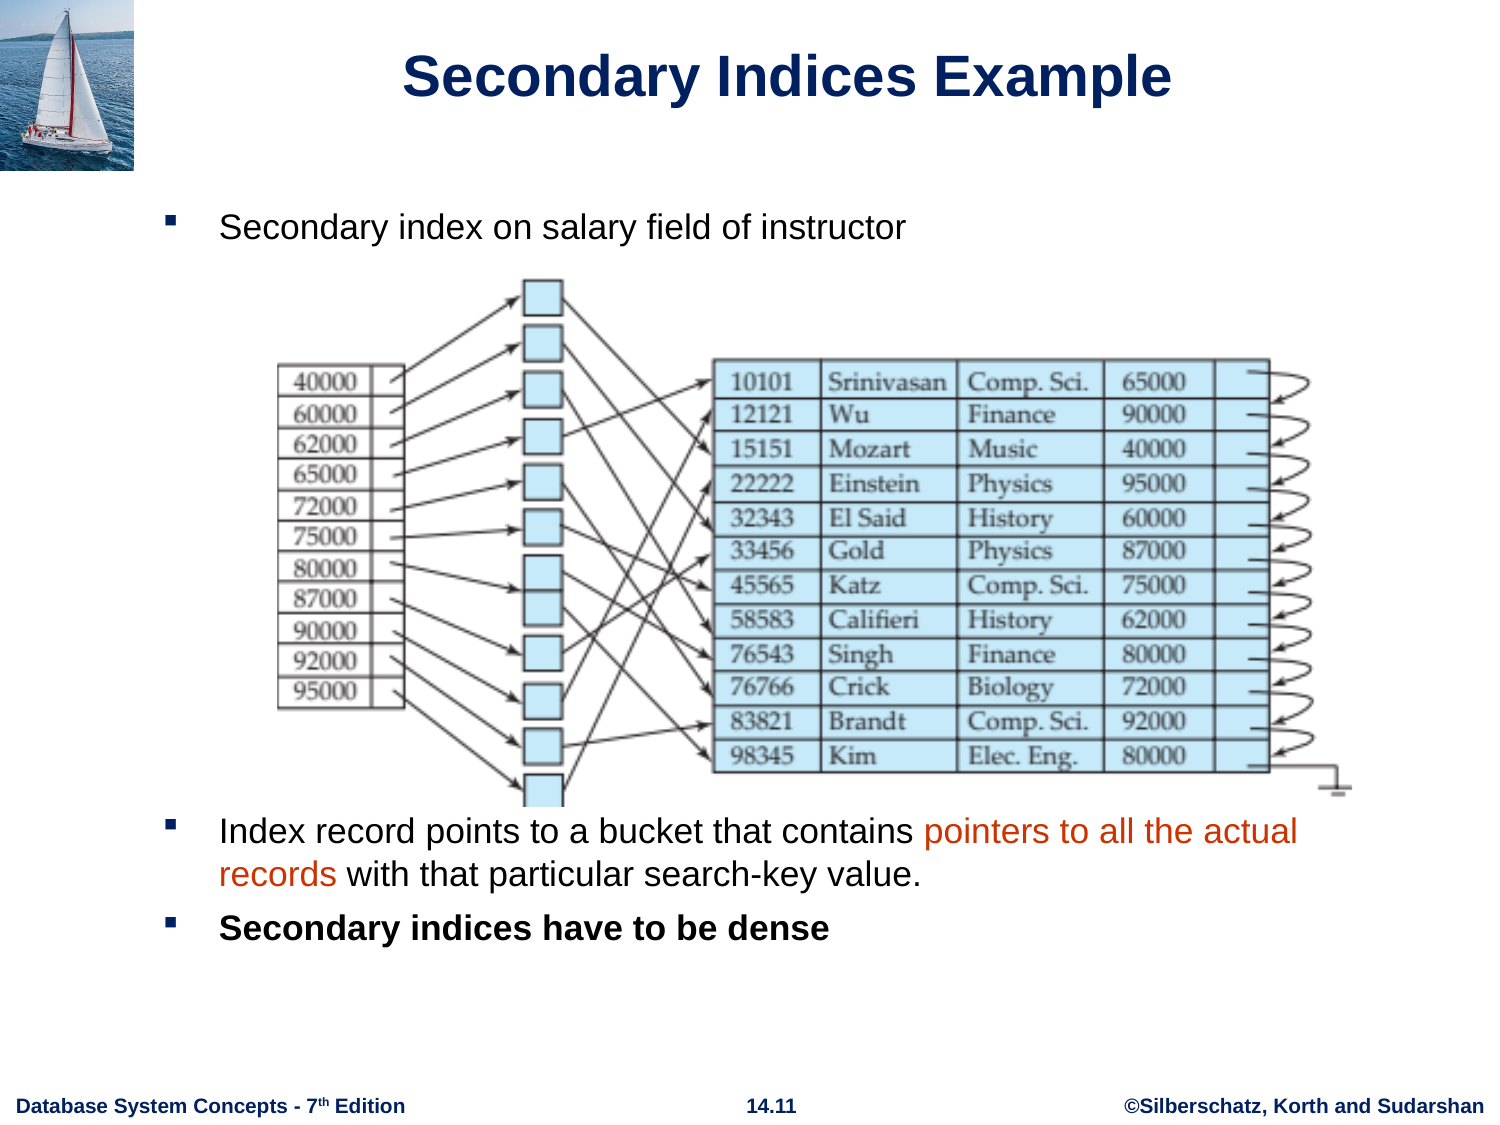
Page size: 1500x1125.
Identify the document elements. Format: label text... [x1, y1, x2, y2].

picture [277, 278, 1353, 807]
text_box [536, 586, 541, 594]
picture [0, 0, 134, 171]
title Secondary Indices Example [125, 15, 1452, 117]
list Secondary index on salary field of instructor Index record points to a bucket that contains pointers to all the actual records with that particular search-key value. Secondary indices have to be dense [147, 196, 1409, 987]
